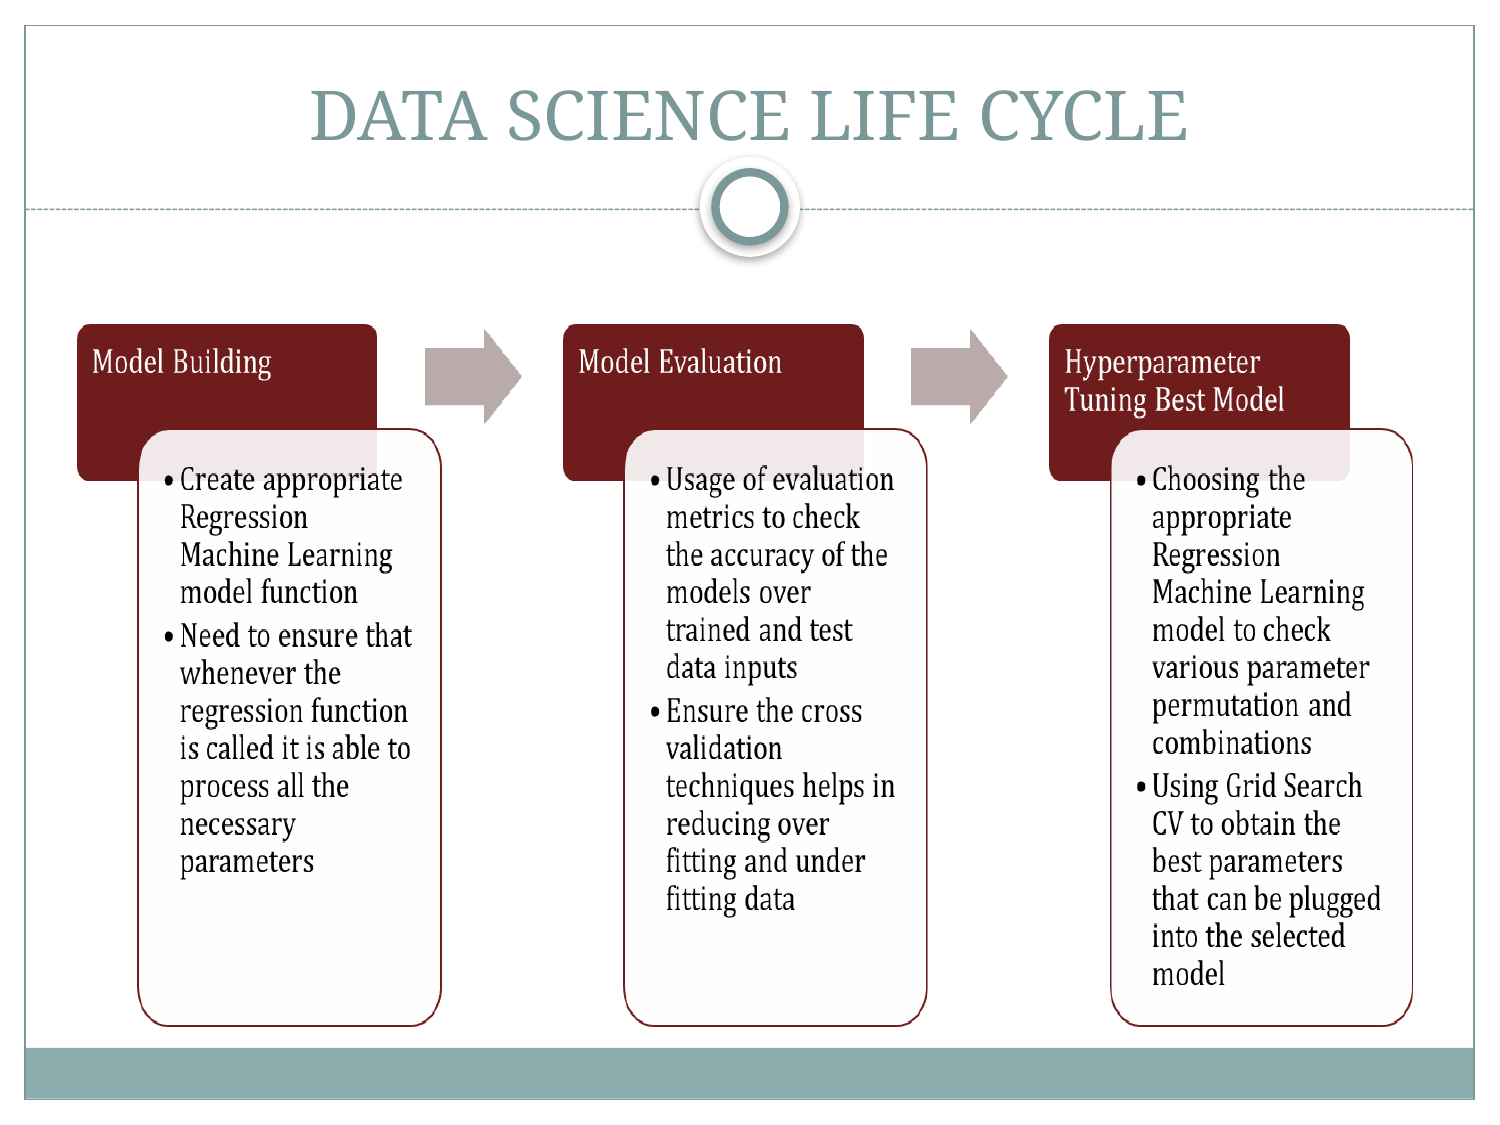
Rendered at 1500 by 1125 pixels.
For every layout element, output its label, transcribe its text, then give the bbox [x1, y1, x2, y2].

picture [74, 287, 1413, 1063]
title DATA SCIENCE LIFE CYCLE [49, 37, 1450, 162]
